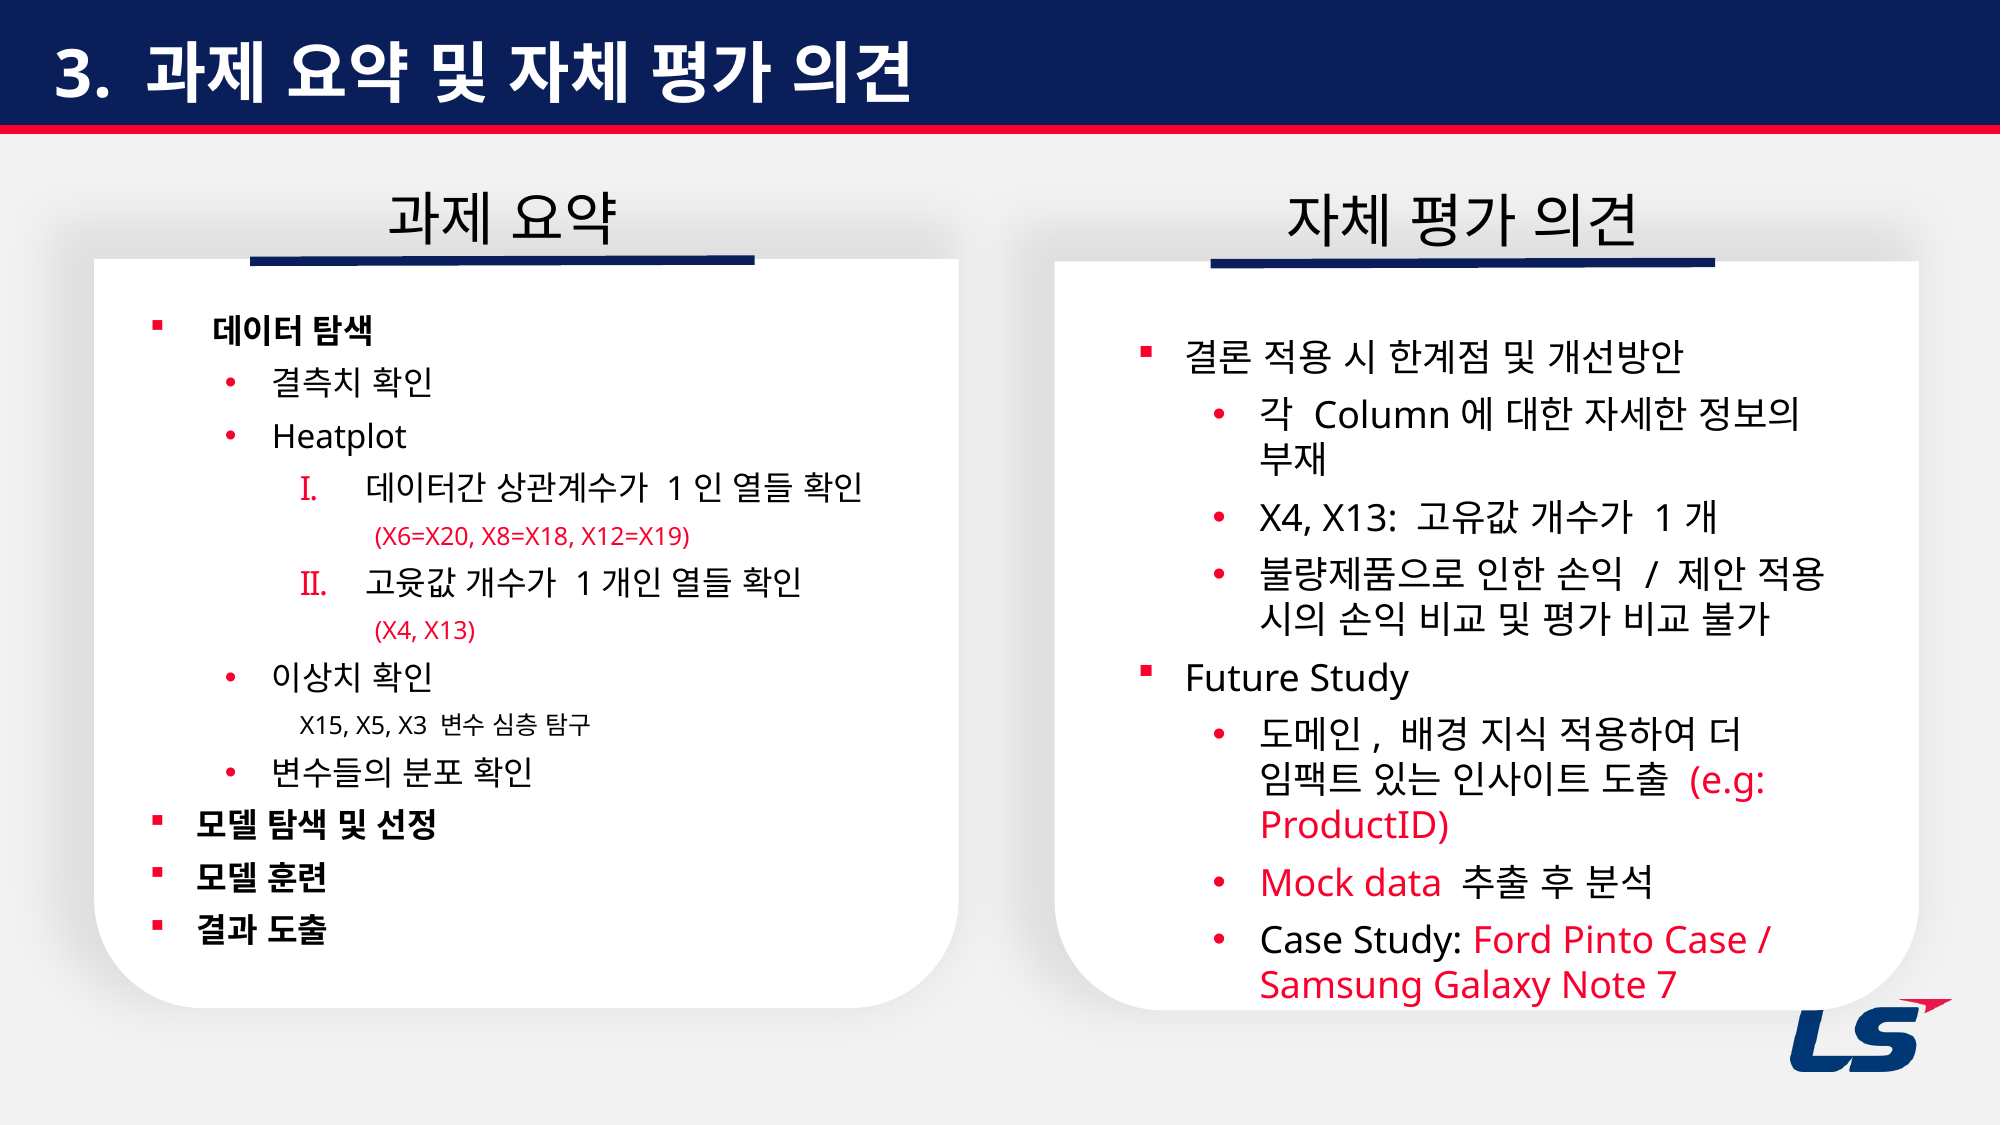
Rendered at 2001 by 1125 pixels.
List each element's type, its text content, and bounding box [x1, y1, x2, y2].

text_box 과제 요약 [46, 174, 959, 235]
text_box 결론 적용 시 한계점 및 개선방안 각 Column에 대한 자세한 정보의 부재 X4, X13: 고유값 개수가 1개 불량제품으로 인한 손익 / 제안 적용 시의 손익 비교 및 평가 비교 불가 Future Study 도메인, 배경 지식 적용하여 더 임팩트 있는 인사이트 도출 (e.g: ProductID) Mock data 추출 후 분석 Case Study: Ford Pinto Case / Samsung Galaxy Note 7 [1122, 326, 1851, 1072]
text_box 자체 평가 의견 [1006, 177, 1920, 238]
text_box 데이터 탐색 결측치 확인 Heatplot 데이터간 상관계수가 1인 열들 확인 (X6=X20, X8=X18, X12=X19) 고윳값 개수가 1개인 열들 확인 (X4, X13) 이상치 확인 X15, X5, X3 변수 심층 탐구 변수들의 분포 확인 모델 탐색 및 선정 모델 훈련 결과 도출 [135, 302, 902, 957]
text_box [1053, 260, 1921, 1004]
picture [1790, 999, 1952, 1073]
text_box [0, 0, 2000, 125]
text_box [93, 257, 960, 1010]
text_box 3. 과제 요약 및 자체 평가 의견 [40, 23, 1428, 119]
